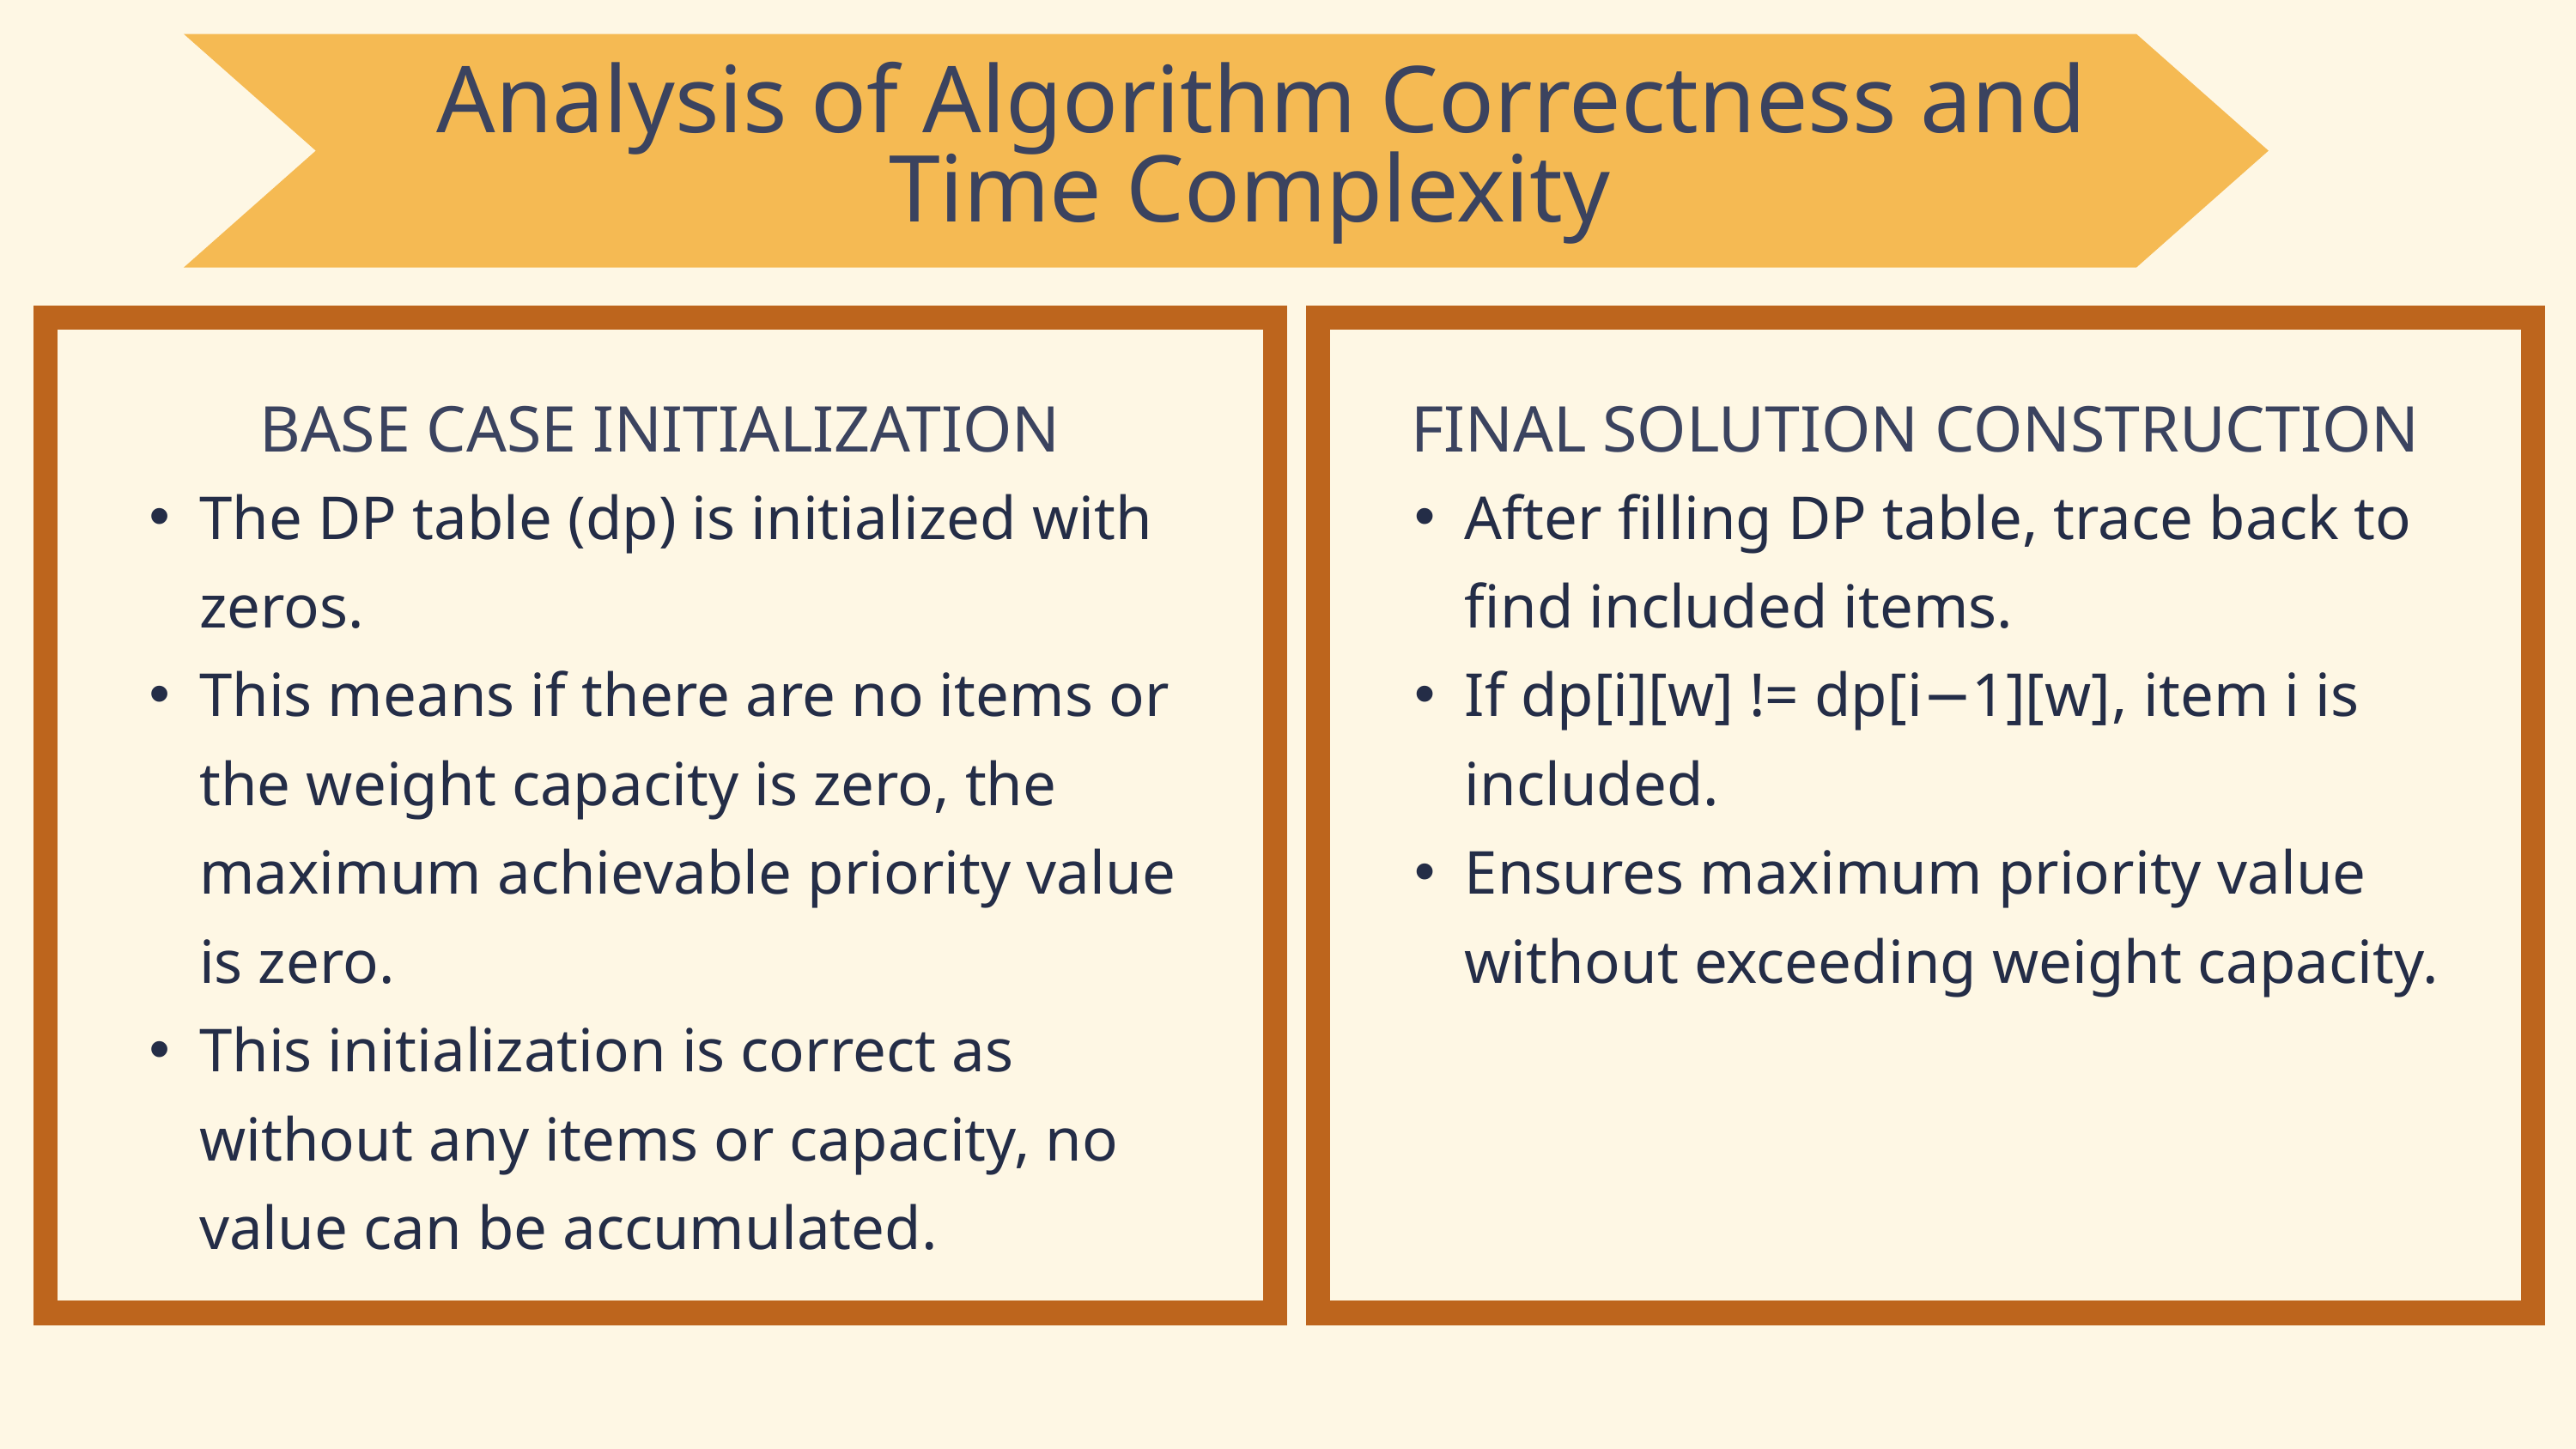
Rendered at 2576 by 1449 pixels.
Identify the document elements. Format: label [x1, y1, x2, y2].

text_box [183, 33, 2269, 268]
text_box [45, 318, 1276, 1313]
text_box [1318, 318, 2533, 1313]
